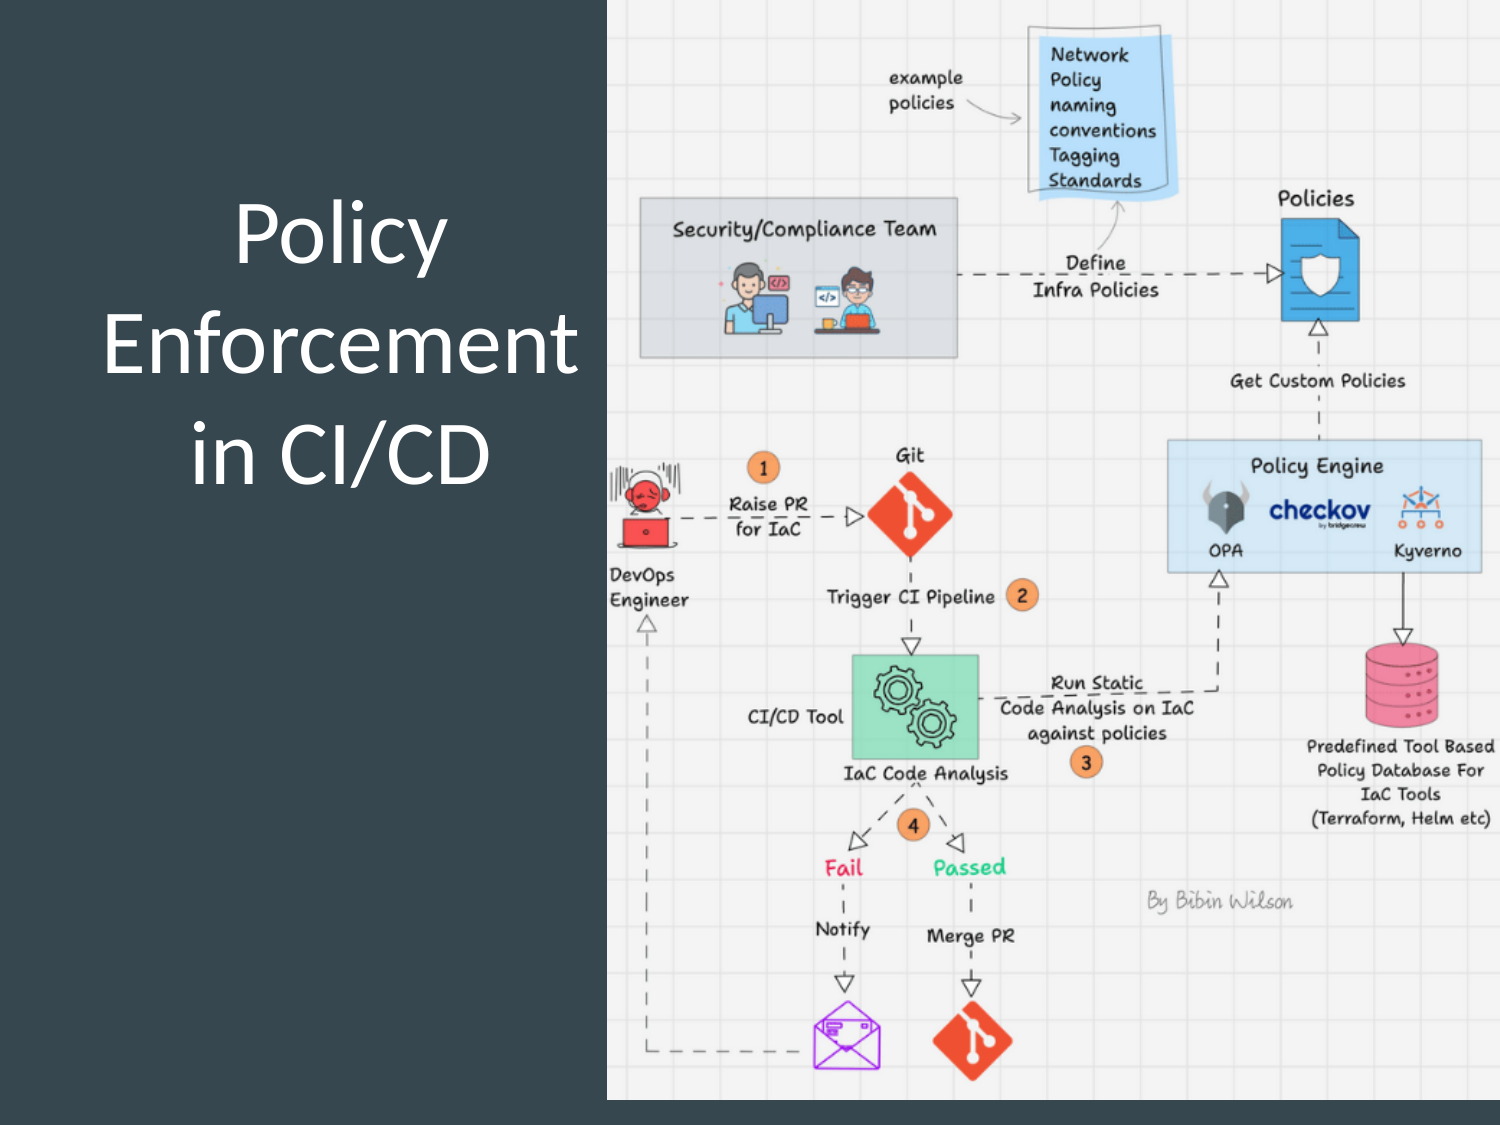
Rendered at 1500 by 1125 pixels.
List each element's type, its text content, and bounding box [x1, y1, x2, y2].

title Policy Enforcement in CI/CD [75, 45, 601, 630]
picture [606, 0, 1500, 1101]
